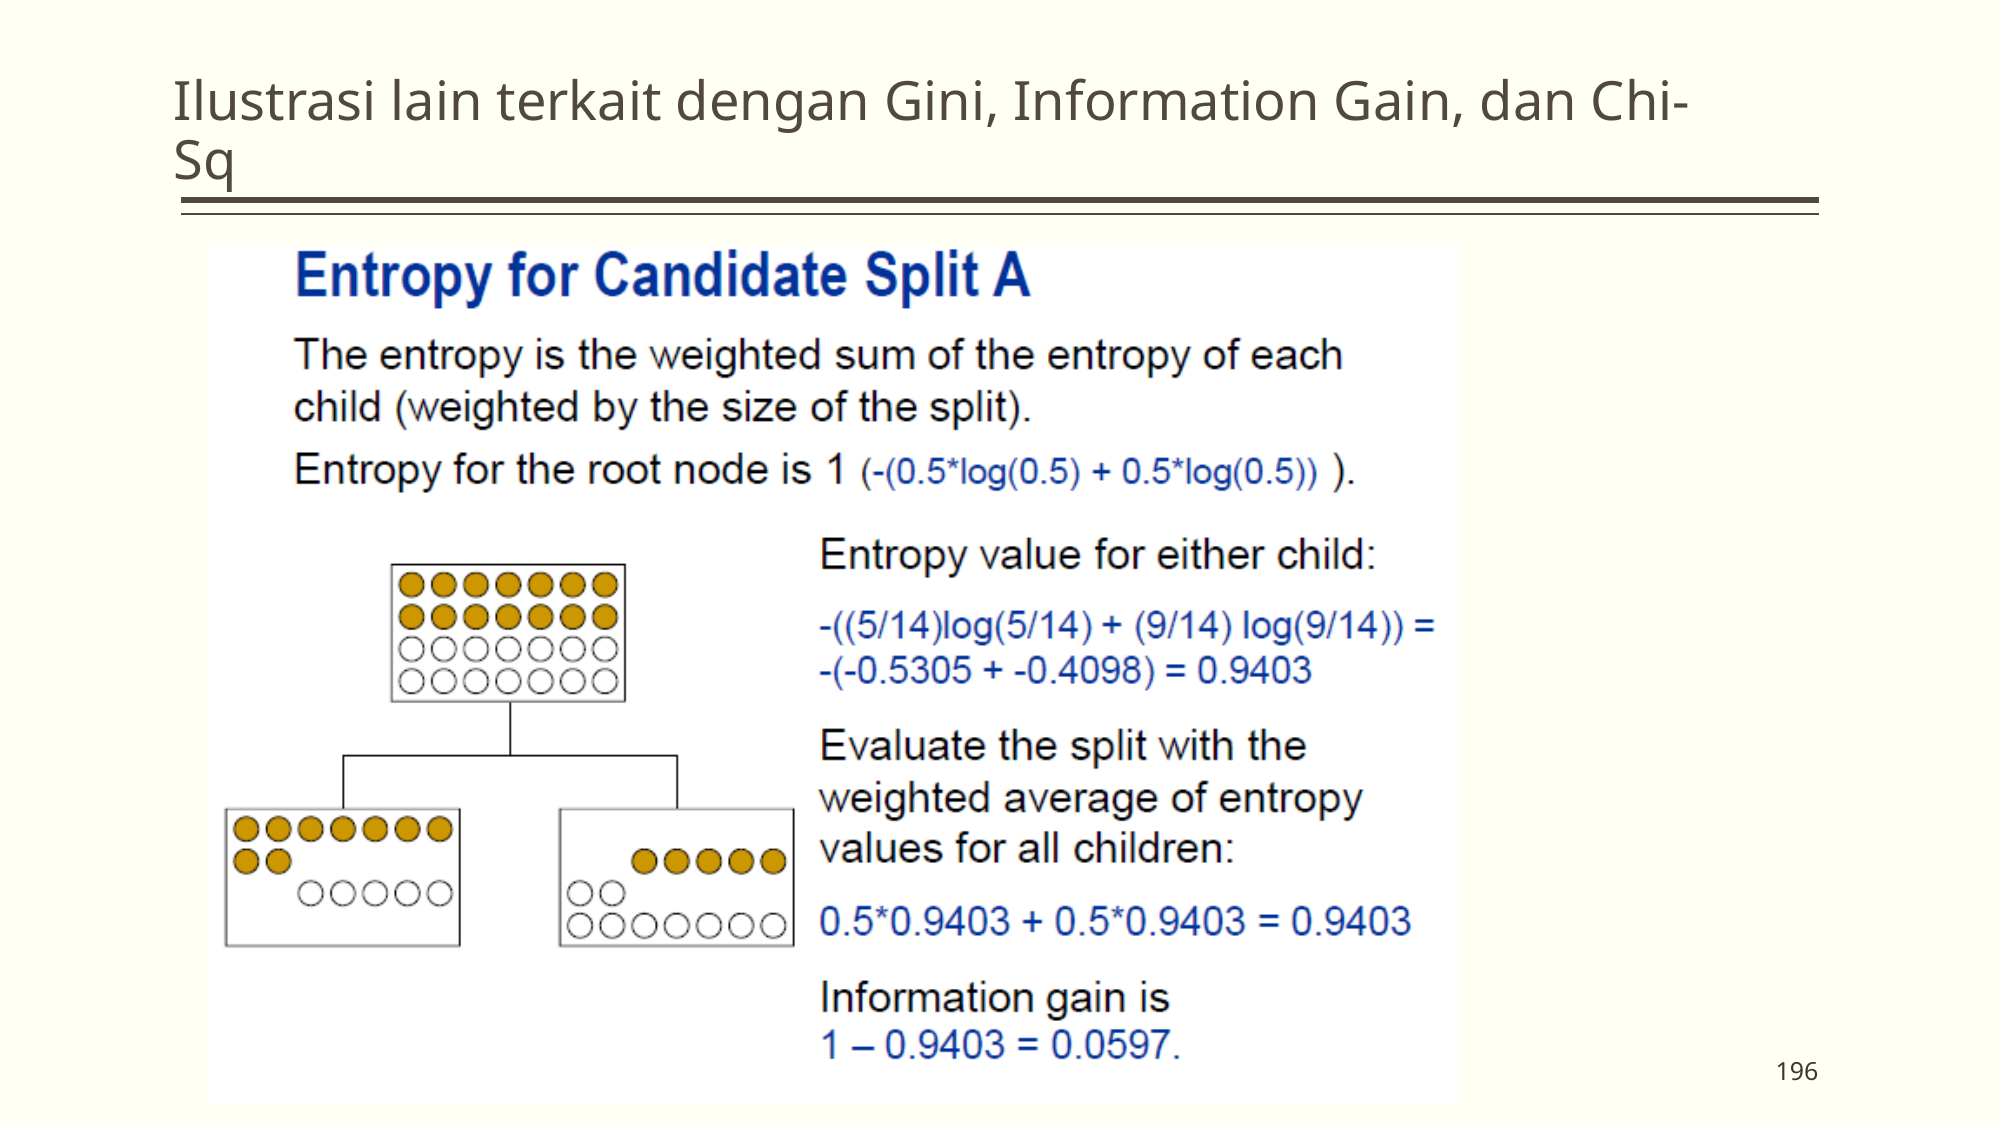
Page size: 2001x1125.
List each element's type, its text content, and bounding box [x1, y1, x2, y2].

title Ilustrasi lain terkait dengan Gini, Information Gain, dan Chi-Sq [173, 0, 1693, 199]
slide_number 196 [1518, 1042, 1819, 1103]
picture [208, 246, 1460, 1103]
